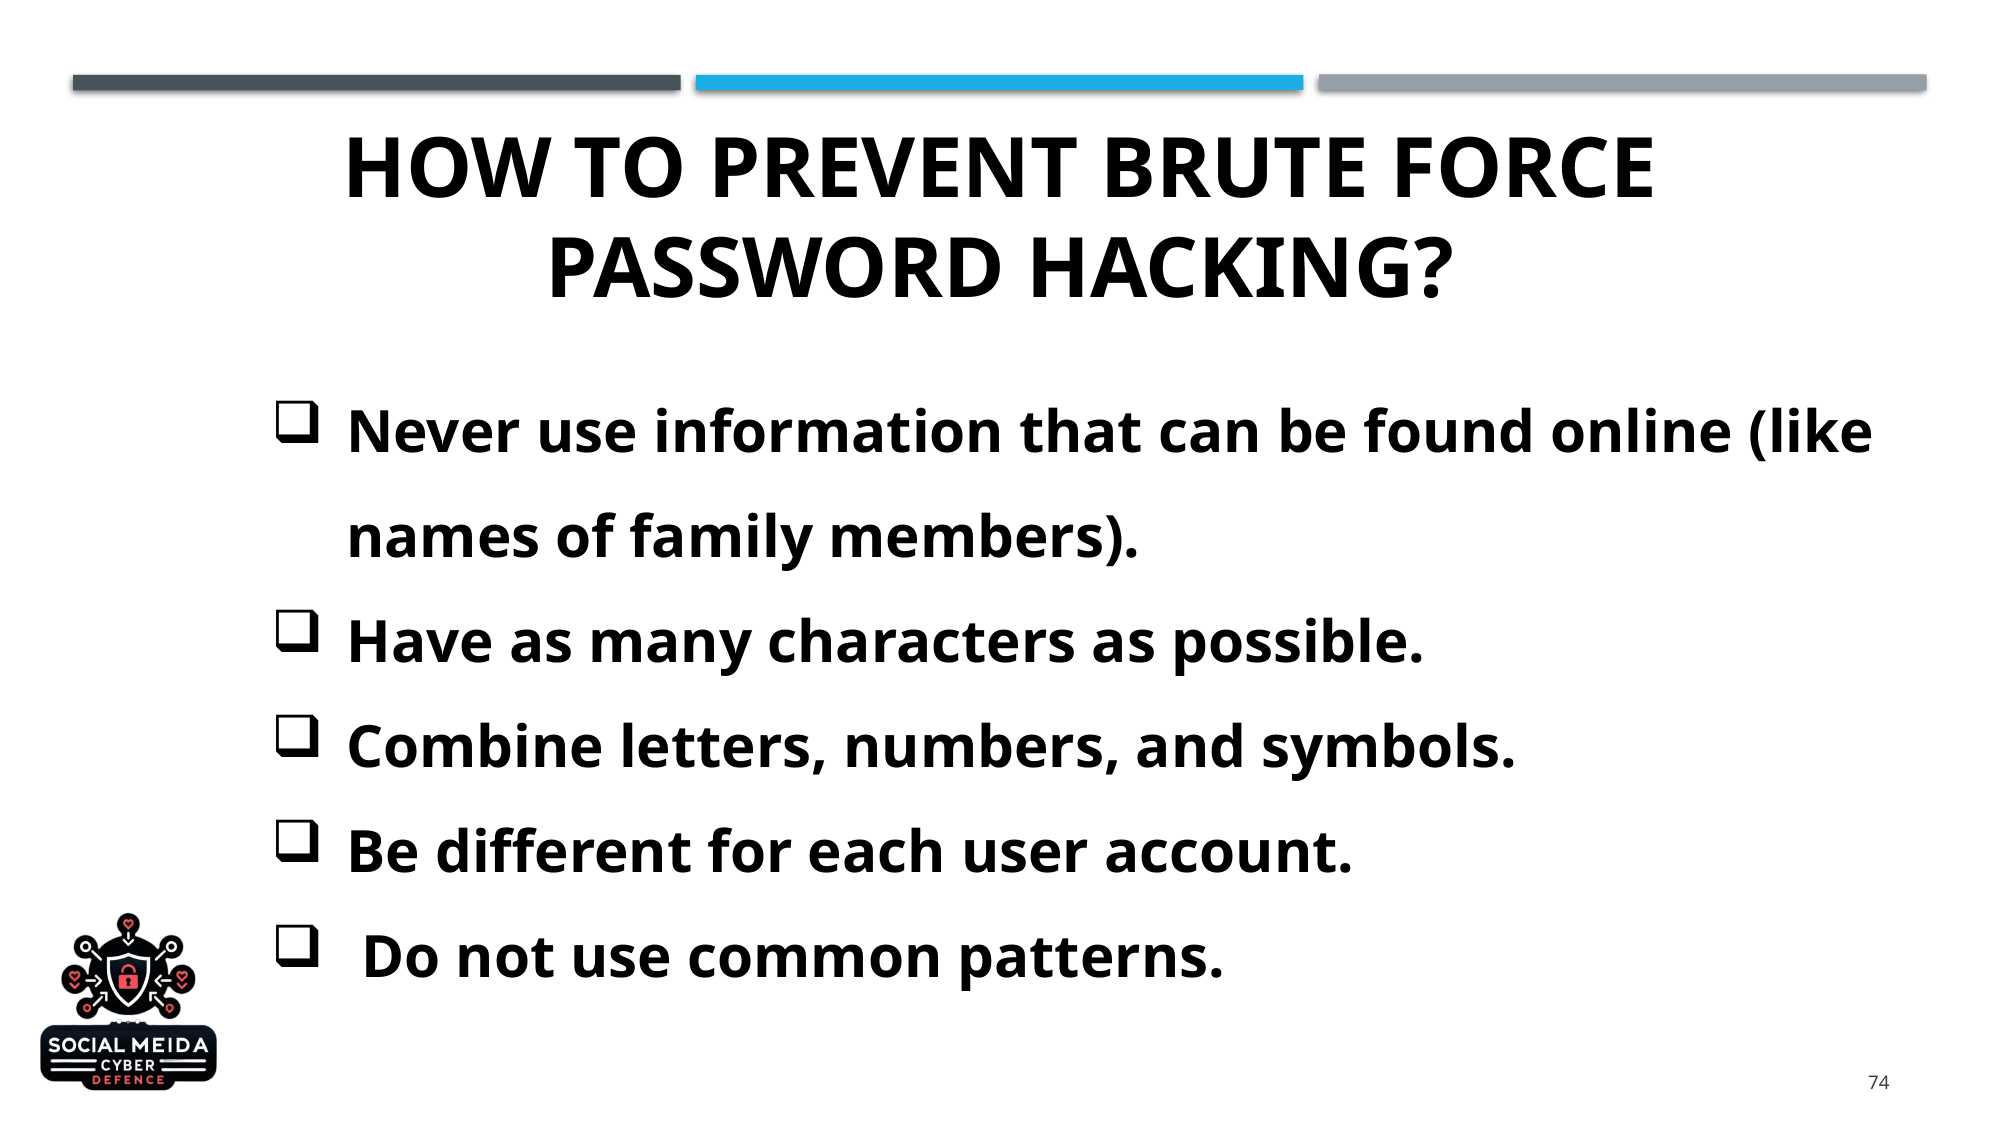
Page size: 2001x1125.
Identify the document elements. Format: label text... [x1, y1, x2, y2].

slide_number 74 [1732, 1053, 1905, 1114]
text_box Never use information that can be found online (like names of family members). Have as many characters as possible. Combine letters, numbers, and symbols. Be different for each user account. Do not use common patterns. [246, 351, 1905, 997]
title How to Prevent Brute Force Password Hacking? [95, 115, 1905, 322]
picture [35, 908, 221, 1098]
